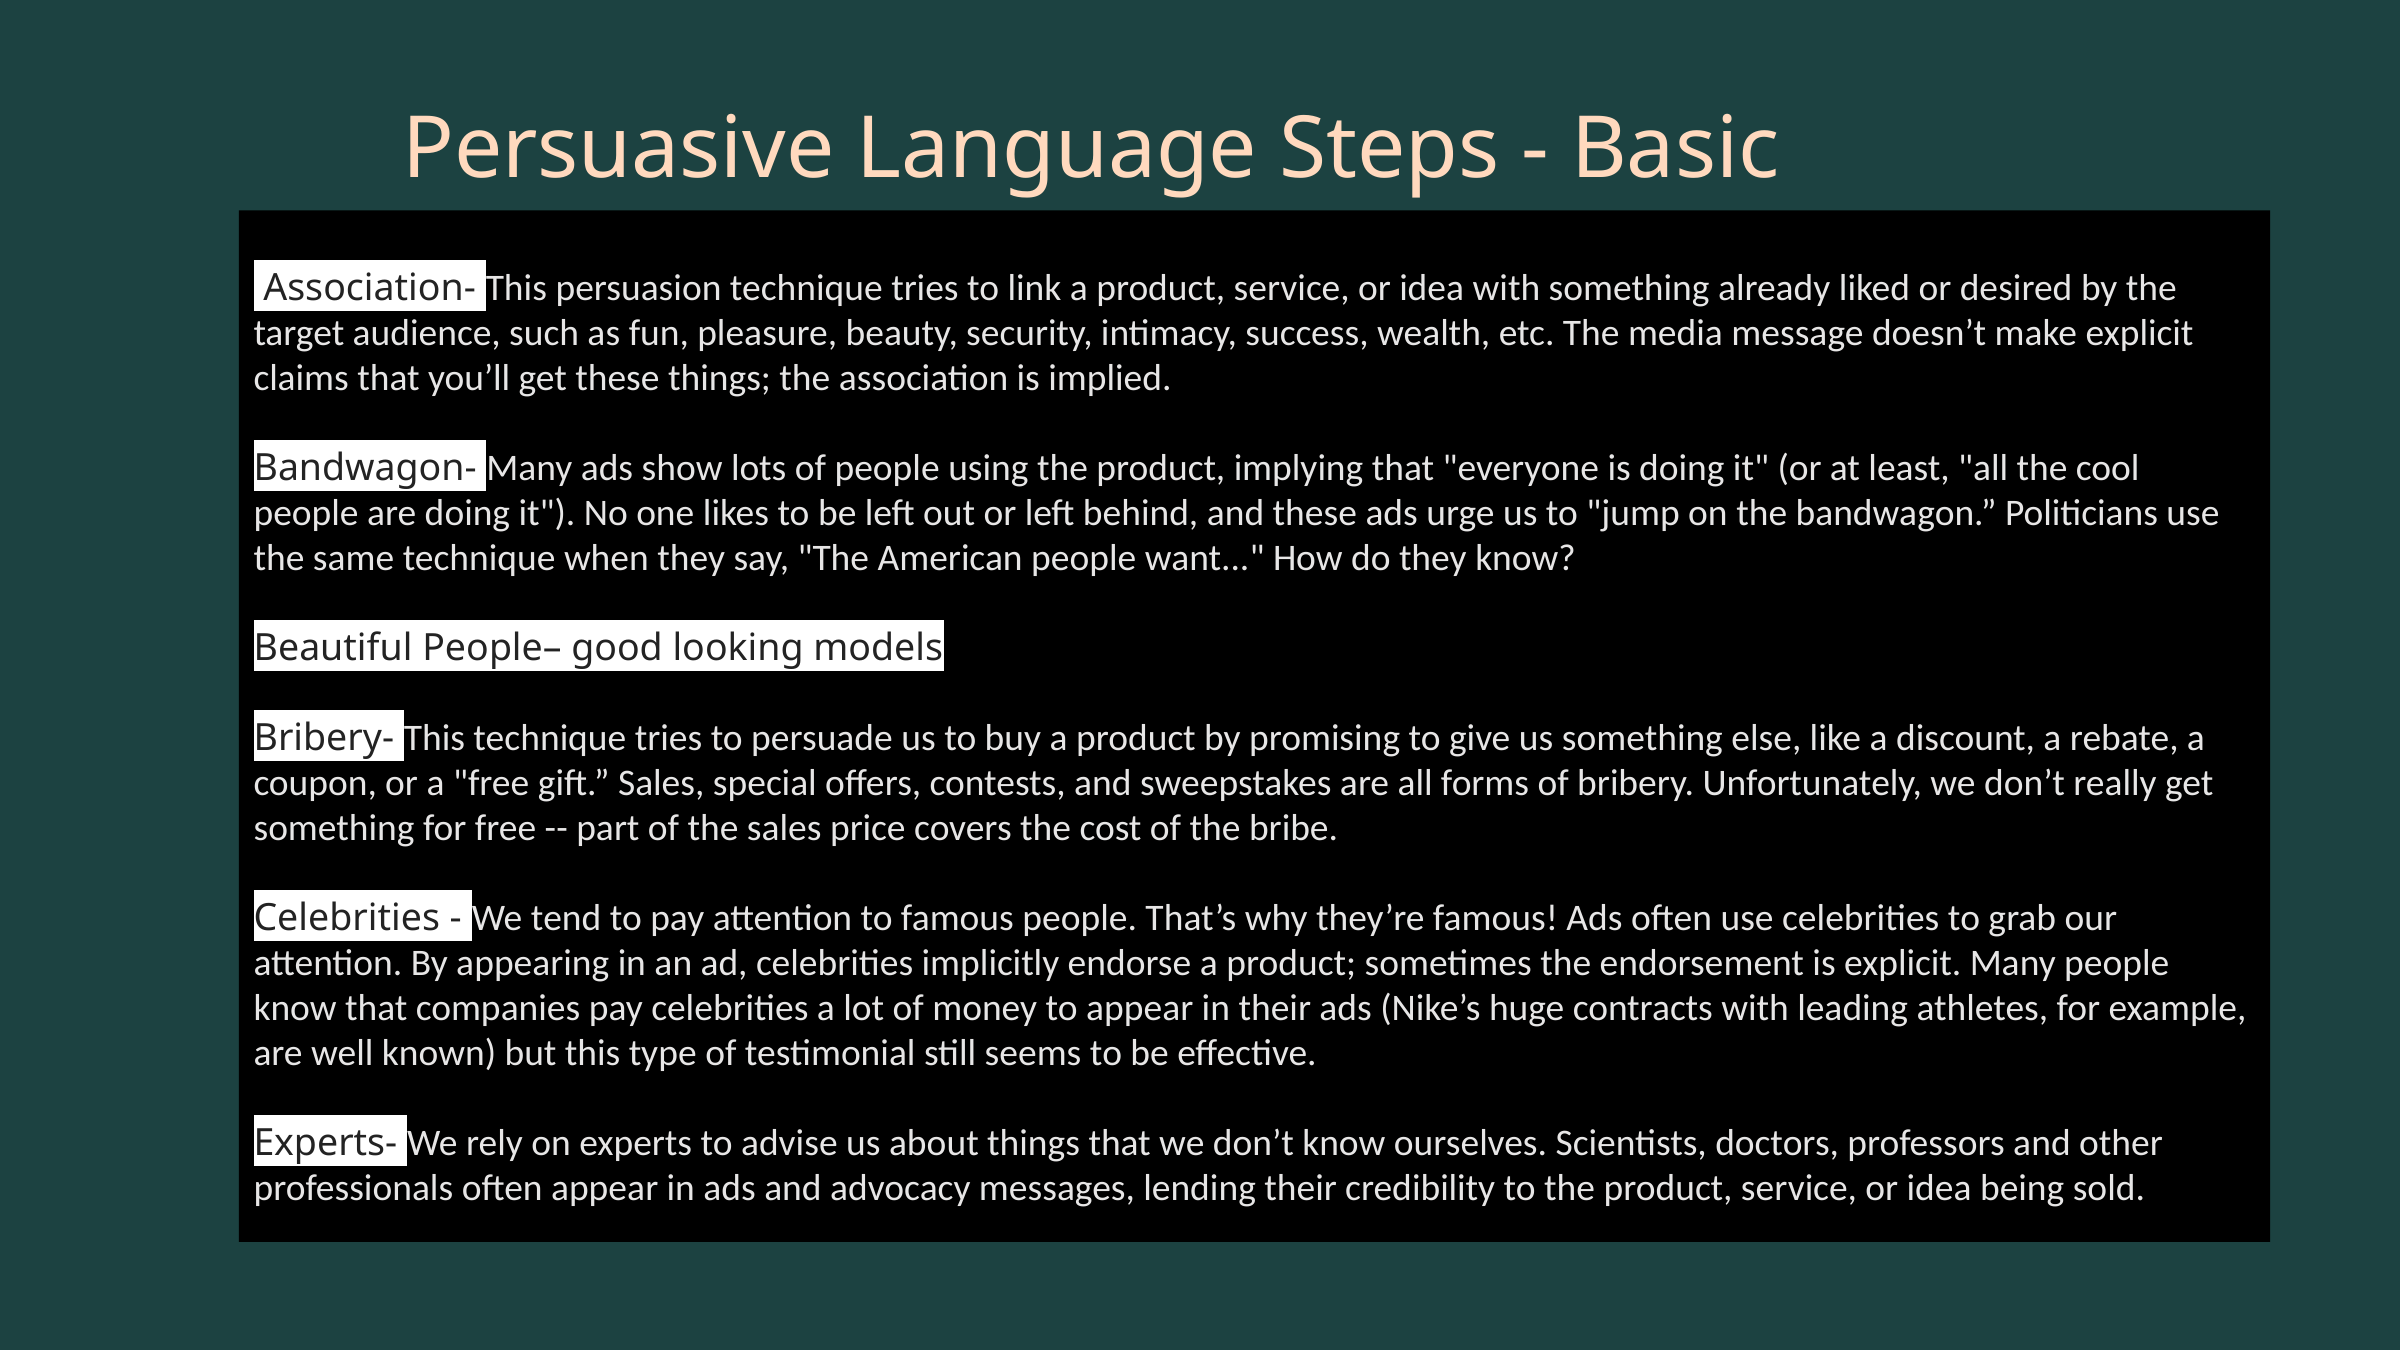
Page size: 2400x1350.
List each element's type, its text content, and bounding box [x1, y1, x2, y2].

text_box [355, 322, 2092, 1337]
text_box Persuasive Language Steps - Basic [387, 79, 2162, 294]
text_box [0, 0, 2400, 1350]
text_box Association- This persuasion technique tries to link a product, service, or idea with something already liked or desired by the target audience, such as fun, pleasure, beauty, security, intimacy, success, wealth, etc. The media message doesn’t make explicit claims that you’ll get these things; the association is implied. Bandwagon- Many ads show lots of people using the product, implying that "everyone is doing it" (or at least, "all the cool people are doing it"). No one likes to be left out or left behind, and these ads urge us to "jump on the bandwagon.” Politicians use the same technique when they say, "The American people want..." How do they know? Beautiful People– good looking models Bribery- This technique tries to persuade us to buy a product by promising to give us something else, like a discount, a rebate, a coupon, or a "free gift.” Sales, special offers, contests, and sweepstakes are all forms of bribery. Unfortunately, we don’t really get something for free -- part of the sales price covers the cost of the bribe. Celebrities - We tend to pay attention to famous people. That’s why they’re famous! Ads often use celebrities to grab our attention. By appearing in an ad, celebrities implicitly endorse a product; sometimes the endorsement is explicit. Many people know that companies pay celebrities a lot of money to appear in their ads (Nike’s huge contracts with leading athletes, for example, are well known) but this type of testimonial still seems to be effective. Experts- We rely on experts to advise us about things that we don’t know ourselves. Scientists, doctors, professors and other professionals often appear in ads and advocacy messages, lending their credibility to the product, service, or idea being sold. [238, 210, 2271, 1242]
